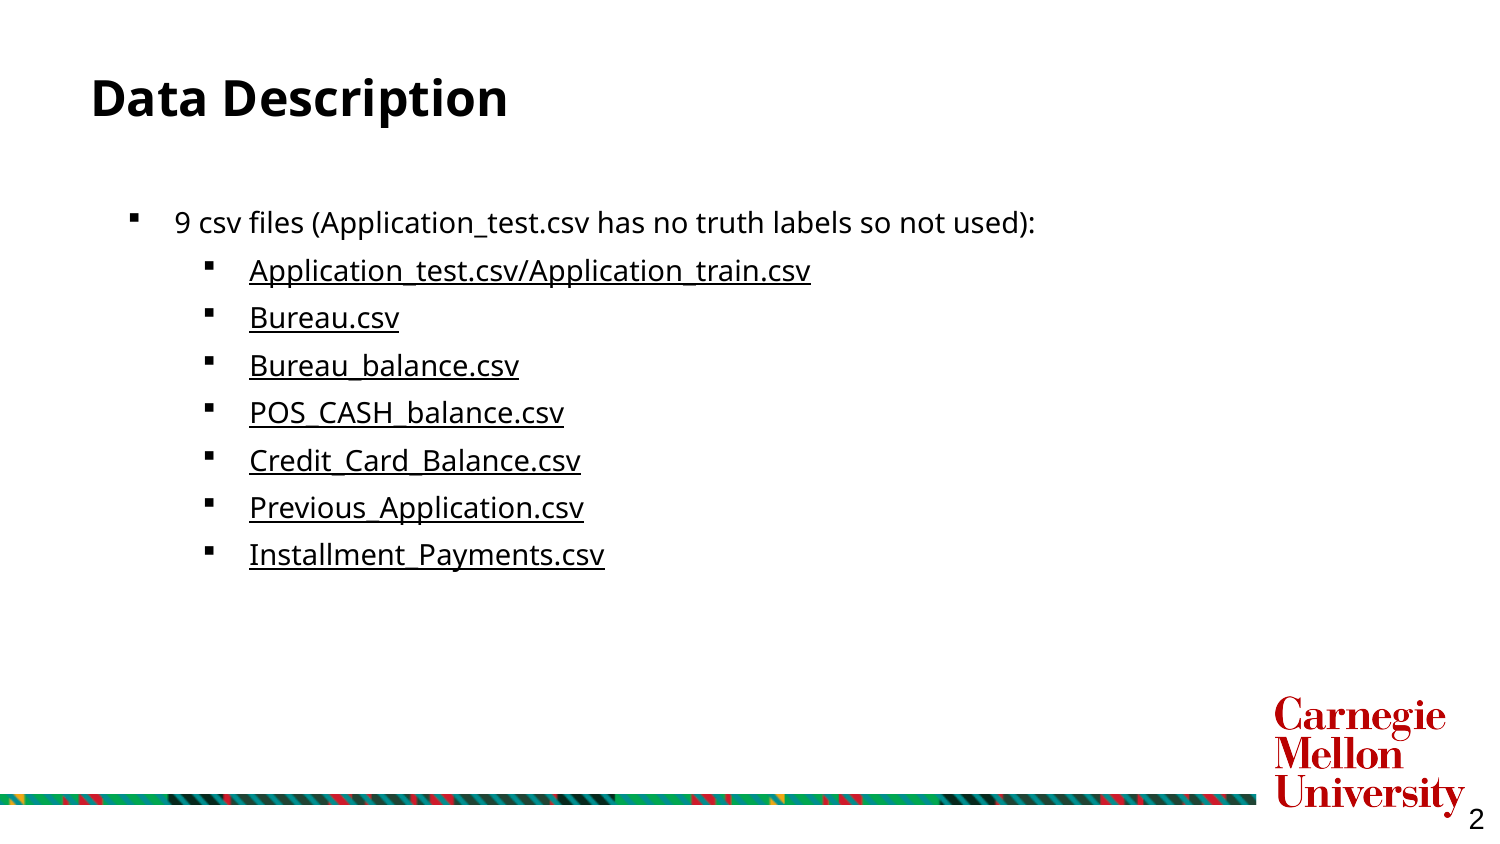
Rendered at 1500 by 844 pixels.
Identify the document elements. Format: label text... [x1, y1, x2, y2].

title Data Description [75, 59, 1425, 160]
picture [1275, 696, 1465, 818]
text_box 2 [1453, 793, 1500, 843]
list 9 csv files (Application_test.csv has no truth labels so not used): Application_test.csv/Application_train.csv Bureau.csv Bureau_balance.csv POS_CASH_balance.csv Credit_Card_Balance.csv Previous_Application.csv Installment_Payments.csv [75, 196, 1425, 760]
picture [0, 794, 1257, 805]
